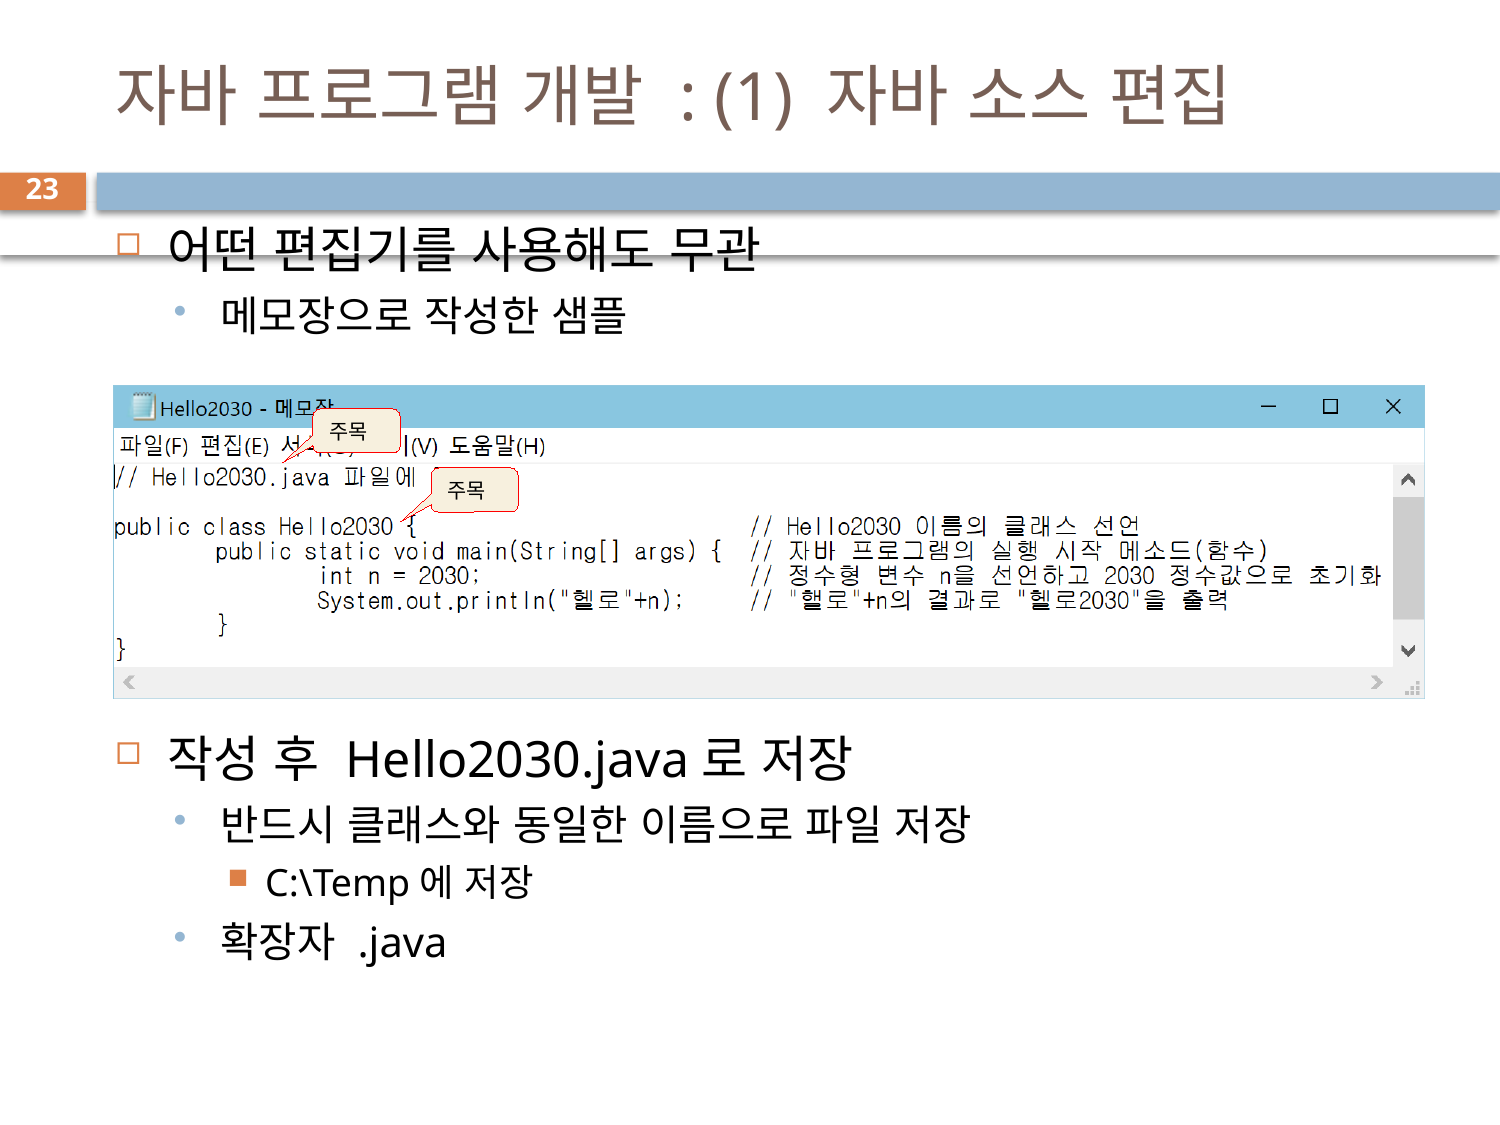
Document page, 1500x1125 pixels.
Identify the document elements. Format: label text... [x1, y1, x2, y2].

slide_number 23 [0, 170, 87, 211]
text_box [0, 0, 1500, 75]
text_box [113, 385, 1425, 700]
list 어떤 편집기를 사용해도 무관 메모장으로 작성한 샘플 작성 후 Hello2030.java로 저장 반드시 클래스와 동일한 이름으로 파일 저장 C:\Temp에 저장 확장자 .java [100, 210, 1438, 1071]
title 자바 프로그램 개발 : (1) 자바 소스 편집 [100, 75, 1438, 149]
